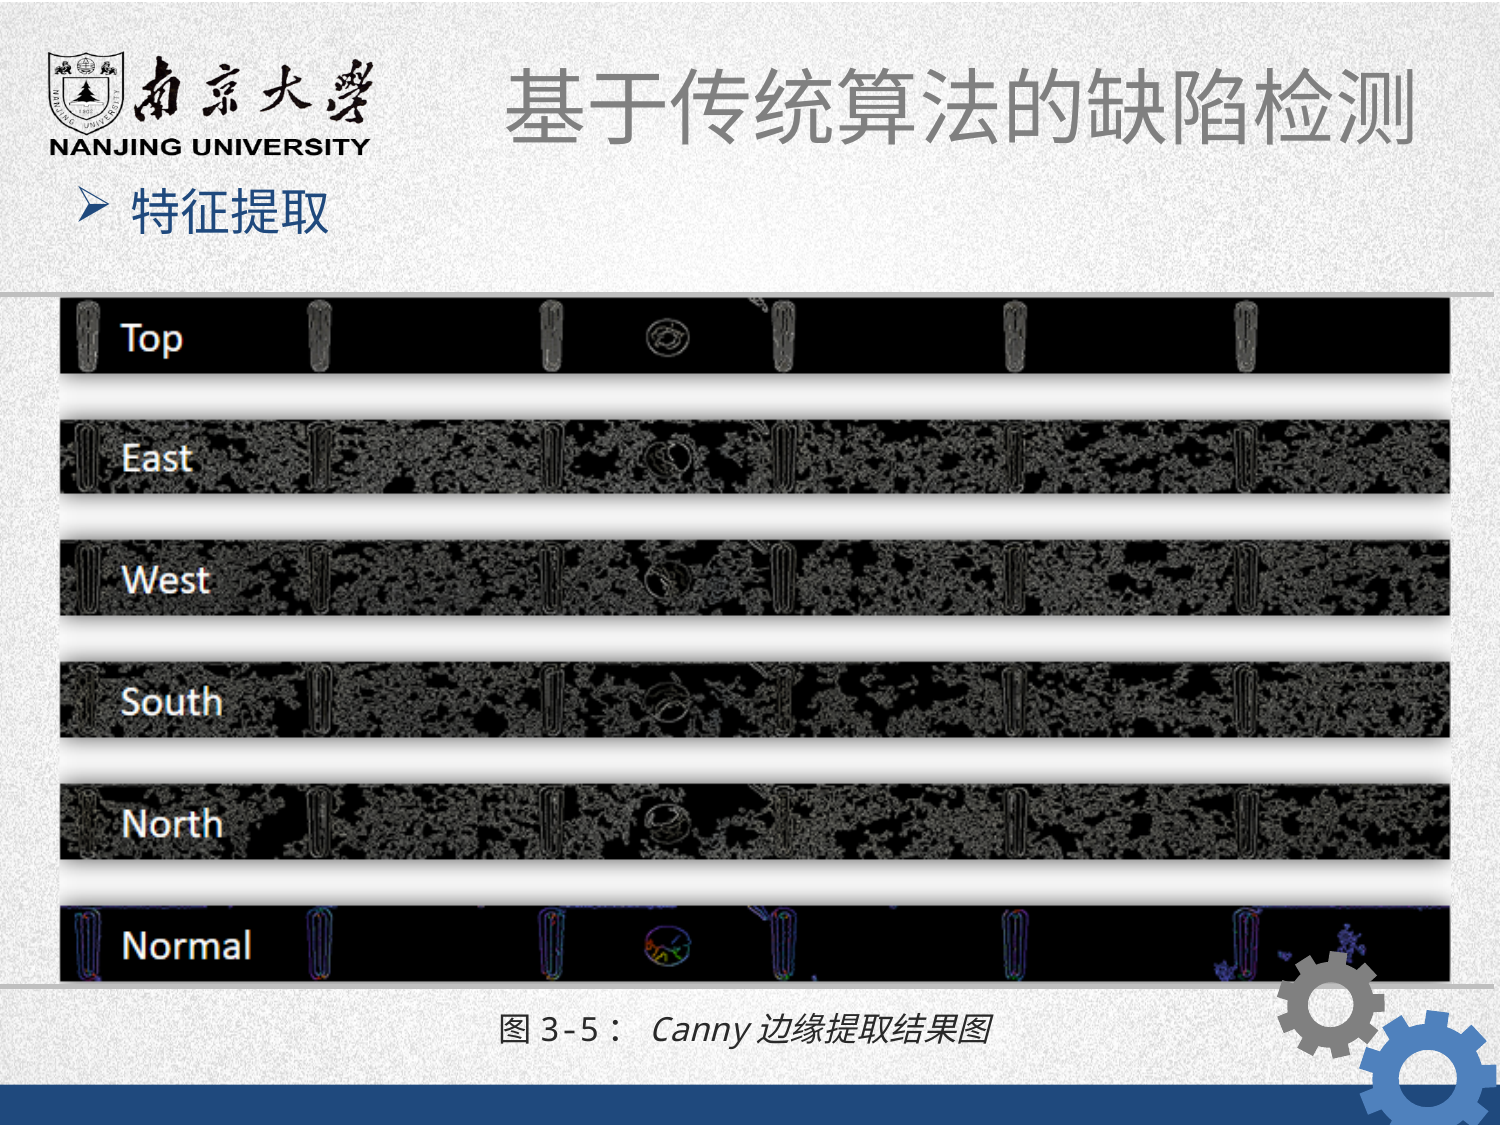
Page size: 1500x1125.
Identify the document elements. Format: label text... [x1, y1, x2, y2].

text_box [1275, 952, 1500, 1125]
picture [41, 48, 379, 165]
text_box 图3-5：Canny边缘提取结果图 [112, 1001, 1269, 1056]
text_box 特征提取 [59, 172, 652, 248]
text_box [0, 294, 1495, 987]
